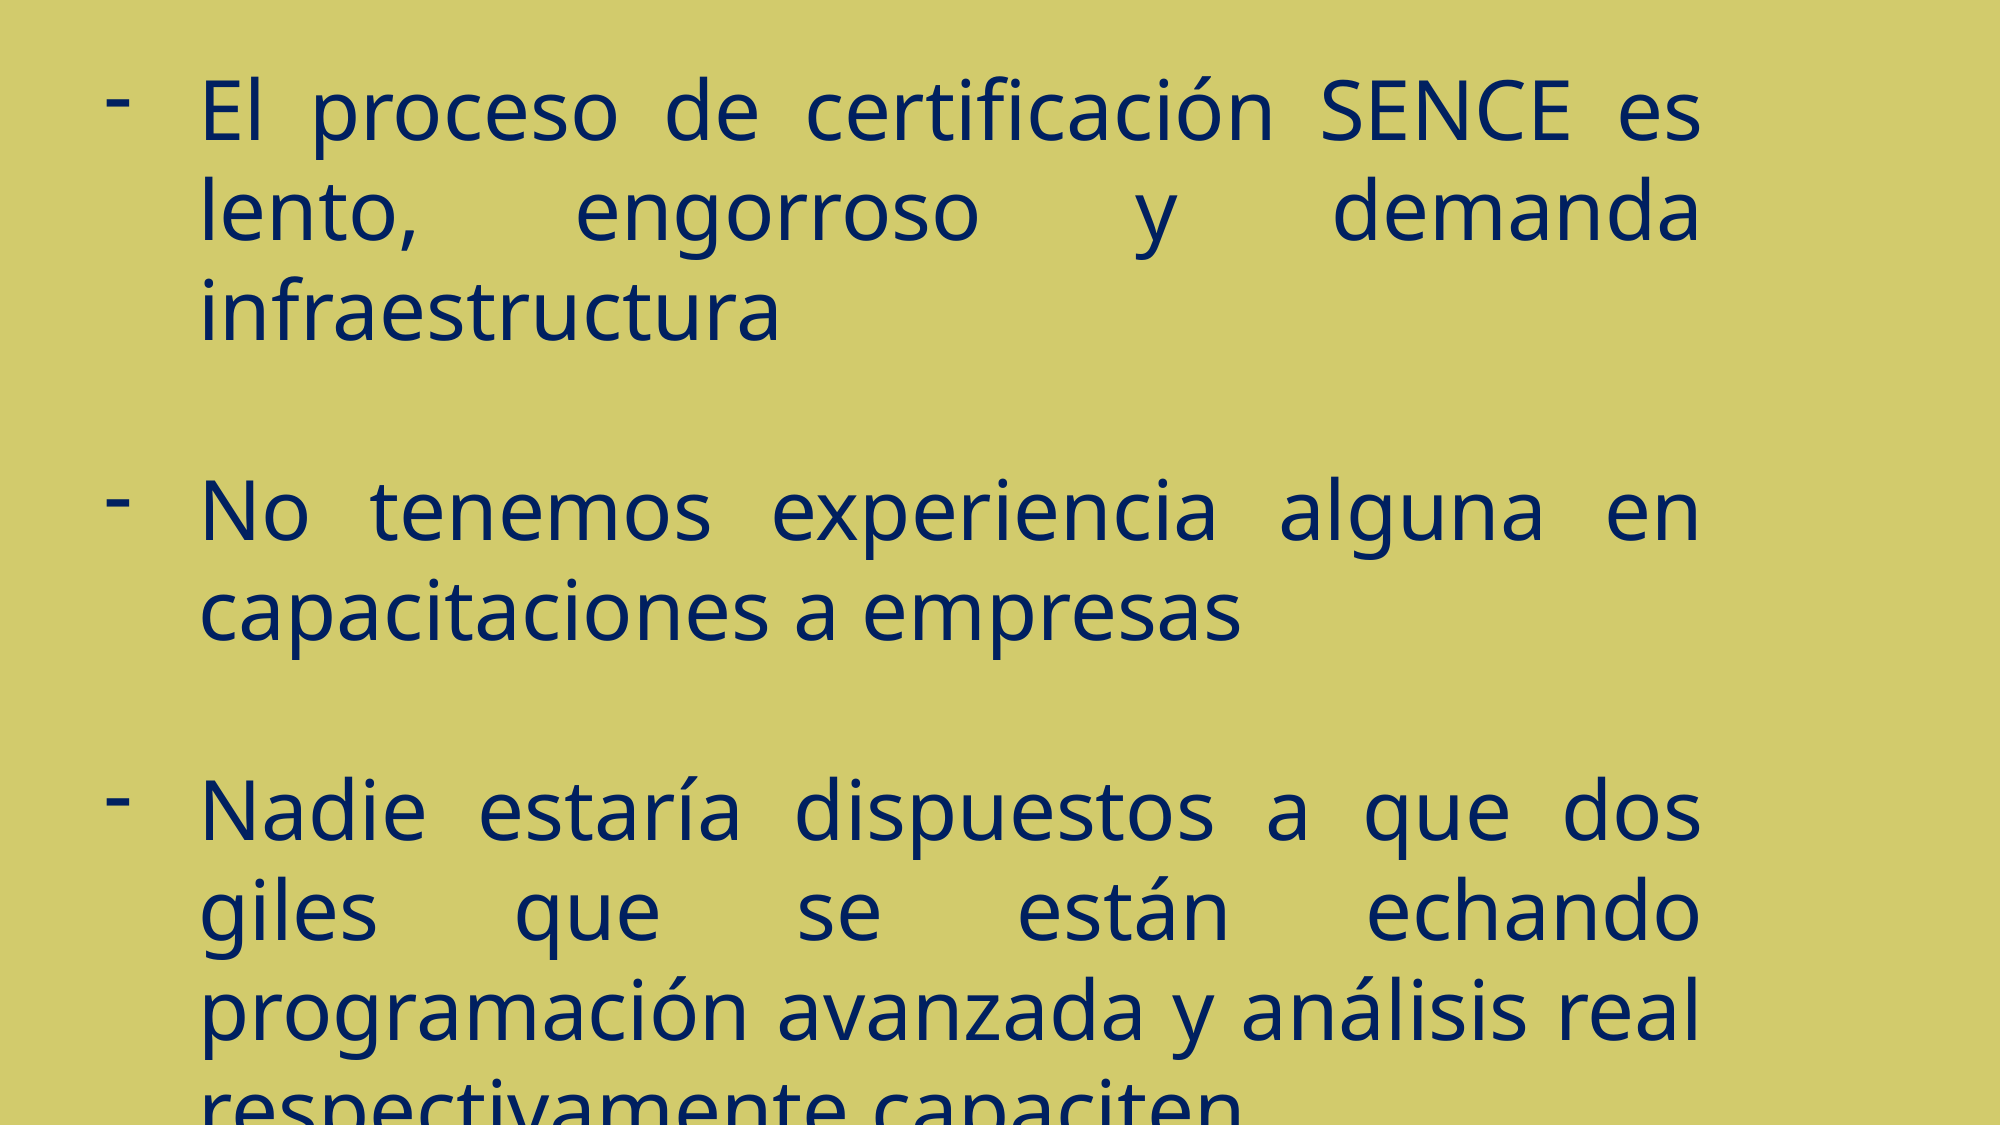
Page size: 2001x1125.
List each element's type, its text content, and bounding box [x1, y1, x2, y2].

text_box El proceso de certificación SENCE es lento, engorroso y demanda infraestructura No tenemos experiencia alguna en capacitaciones a empresas Nadie estaría dispuestos a que dos giles que se están echando programación avanzada y análisis real respectivamente capaciten [89, 49, 1720, 1125]
